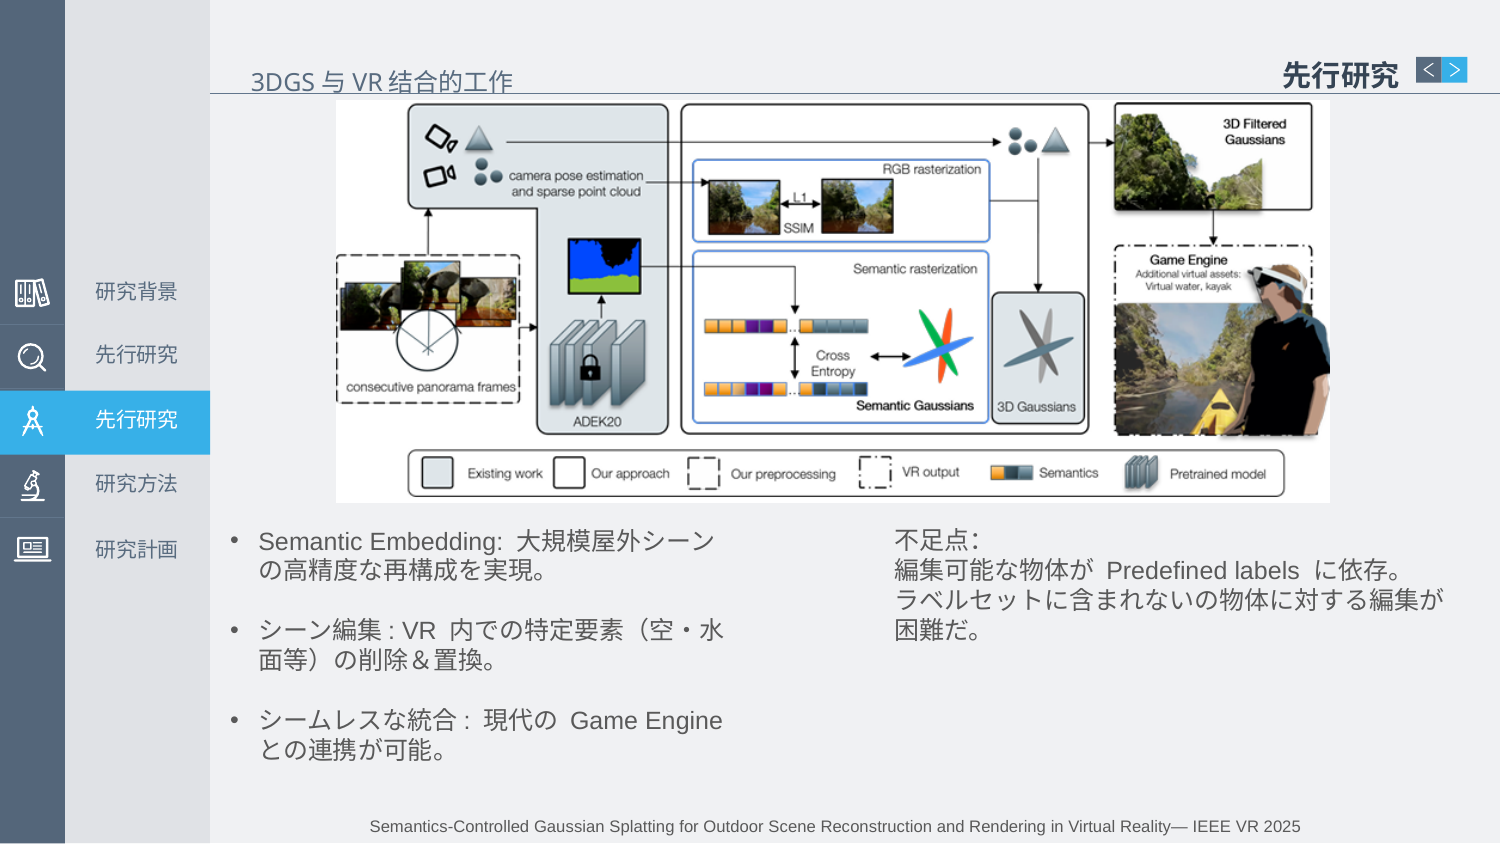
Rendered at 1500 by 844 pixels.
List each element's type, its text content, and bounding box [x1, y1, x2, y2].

text_box [17, 343, 47, 372]
text_box Semantic Embedding: 大規模屋外シーンの高精度な再構成を実現。 シーン編集: VR 内での特定要素（空・水面等）の削除＆置換。 シームレスな統合: 現代の Game Engine との連携が可能。 [215, 517, 750, 773]
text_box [1415, 56, 1440, 83]
picture [336, 100, 1330, 503]
text_box 先行研究 [80, 399, 194, 439]
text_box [1441, 56, 1468, 83]
text_box 研究背景 [80, 271, 194, 311]
text_box [22, 405, 44, 437]
text_box 先行研究 [962, 40, 1400, 93]
text_box 不足点： 編集可能な物体が Predefined labels に依存。 ラベルセットに含まれないの物体に対する編集が困難だ。 [879, 517, 1468, 652]
text_box 研究方法 [80, 463, 194, 503]
text_box [0, 389, 212, 457]
text_box 研究計画 [80, 529, 194, 569]
text_box Semantics-Controlled Gaussian Splatting for Outdoor Scene Reconstruction and Rendering in Virtual Reality— IEEE VR 2025 [312, 808, 1360, 843]
text_box 3DGS与VR结合的工作 [236, 59, 853, 104]
text_box [20, 470, 46, 502]
text_box [13, 536, 52, 562]
text_box 先行研究 [80, 334, 194, 374]
text_box [15, 278, 50, 308]
